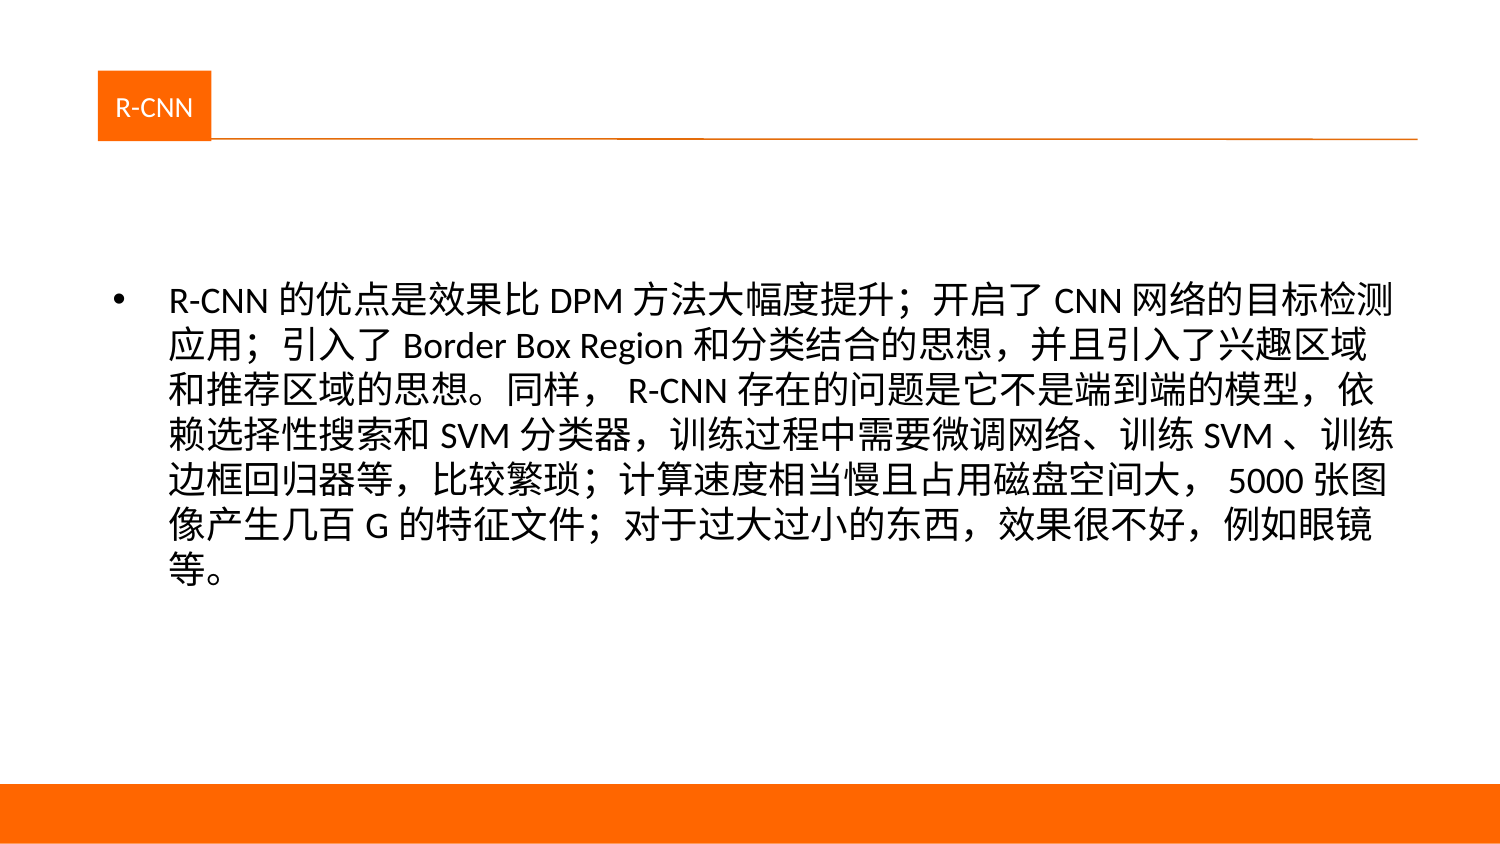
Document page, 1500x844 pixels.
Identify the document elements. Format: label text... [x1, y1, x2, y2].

text_box [99, 70, 130, 147]
text_box R-CNN的优点是效果比DPM方法大幅度提升；开启了CNN网络的目标检测应用；引入了Border Box Region和分类结合的思想，并且引入了兴趣区域和推荐区域的思想。同样，R-CNN存在的问题是它不是端到端的模型，依赖选择性搜索和SVM分类器，训练过程中需要微调网络、训练SVM、训练边框回归器等，比较繁琐；计算速度相当慢且占用磁盘空间大，5000张图像产生几百G的特征文件；对于过大过小的东西，效果很不好，例如眼镜等。 [97, 164, 1418, 704]
text_box R-CNN [96, 68, 213, 143]
text_box [0, 782, 1500, 844]
text_box 议程 [100, 66, 231, 137]
